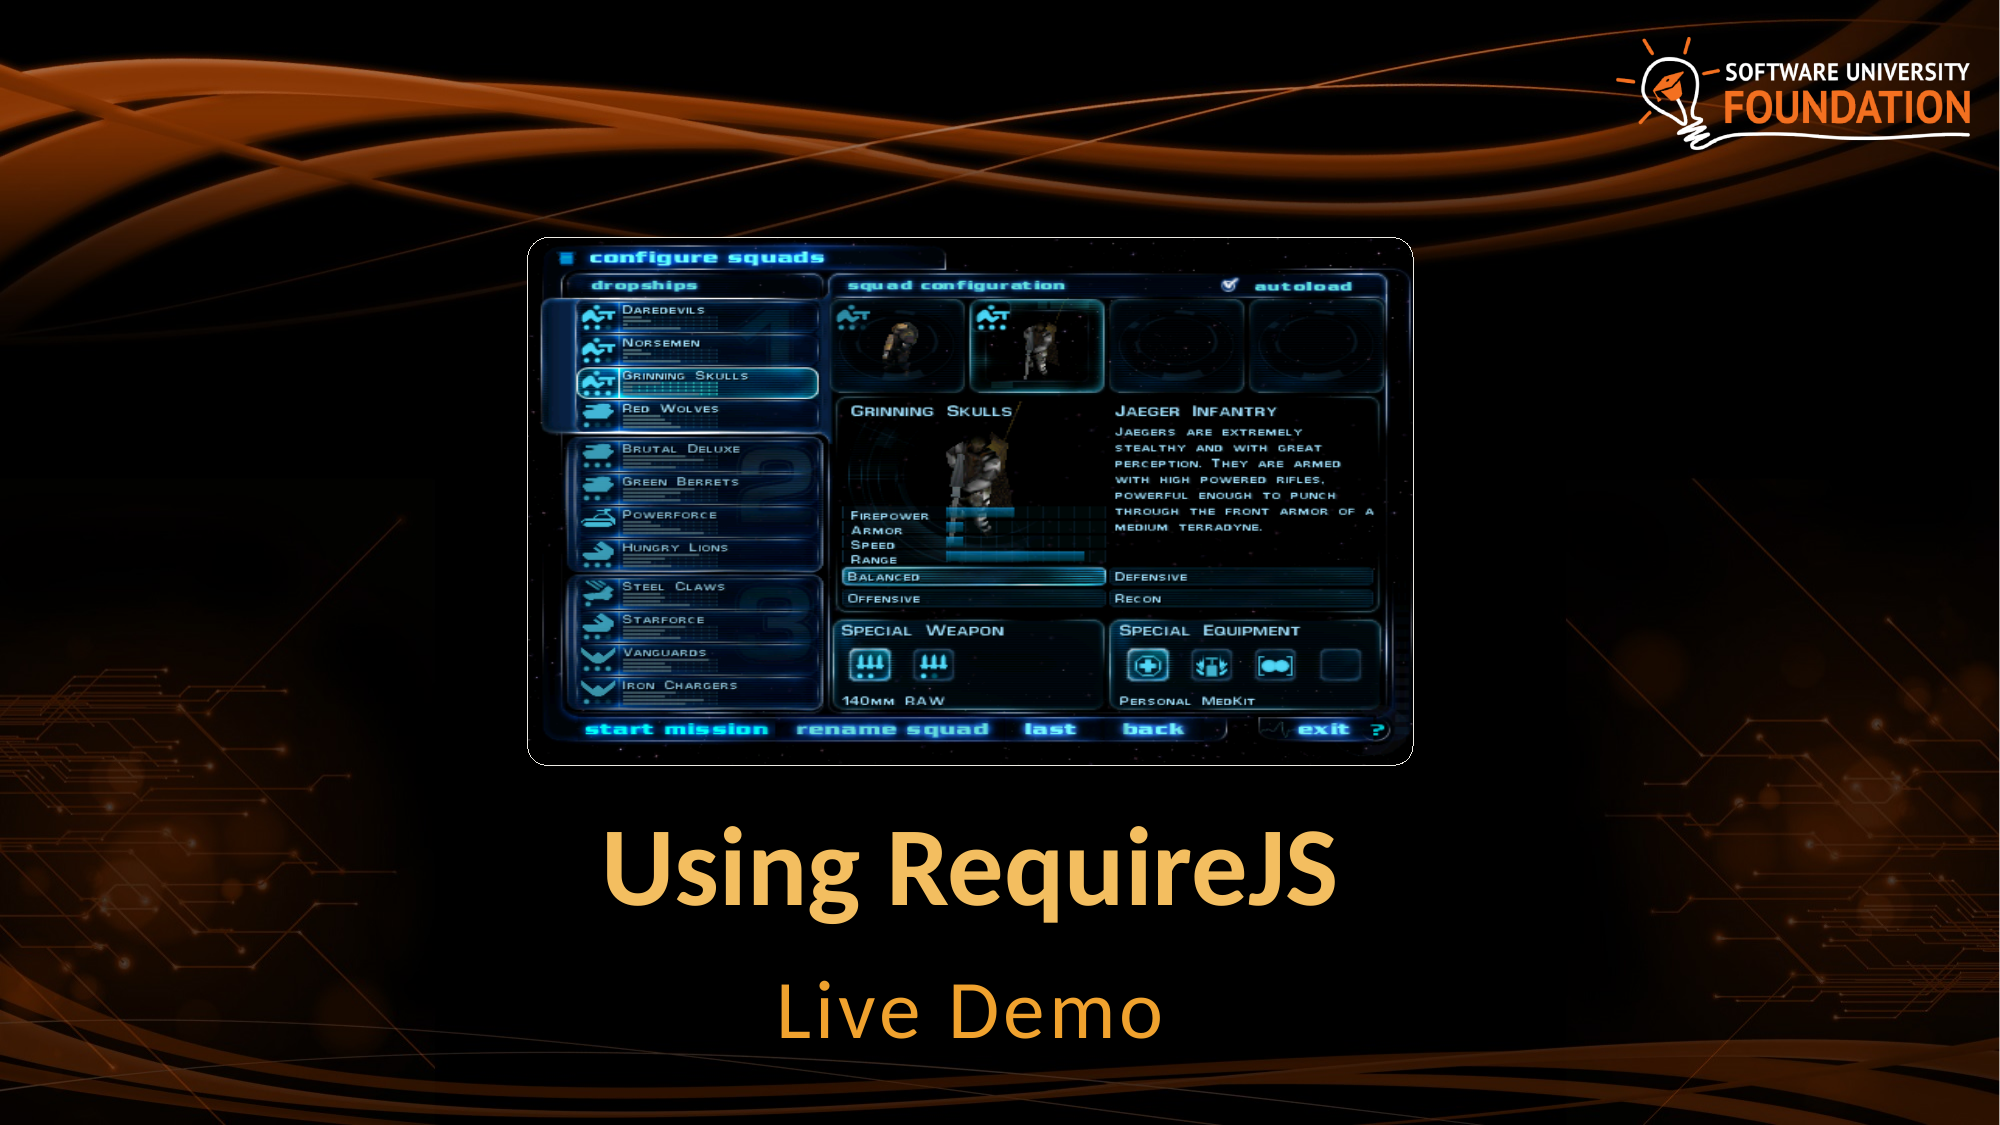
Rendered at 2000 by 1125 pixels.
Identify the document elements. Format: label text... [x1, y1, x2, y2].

title Using RequireJS [237, 801, 1704, 936]
list Live Demo [237, 944, 1704, 1057]
picture [0, 0, 2000, 1125]
